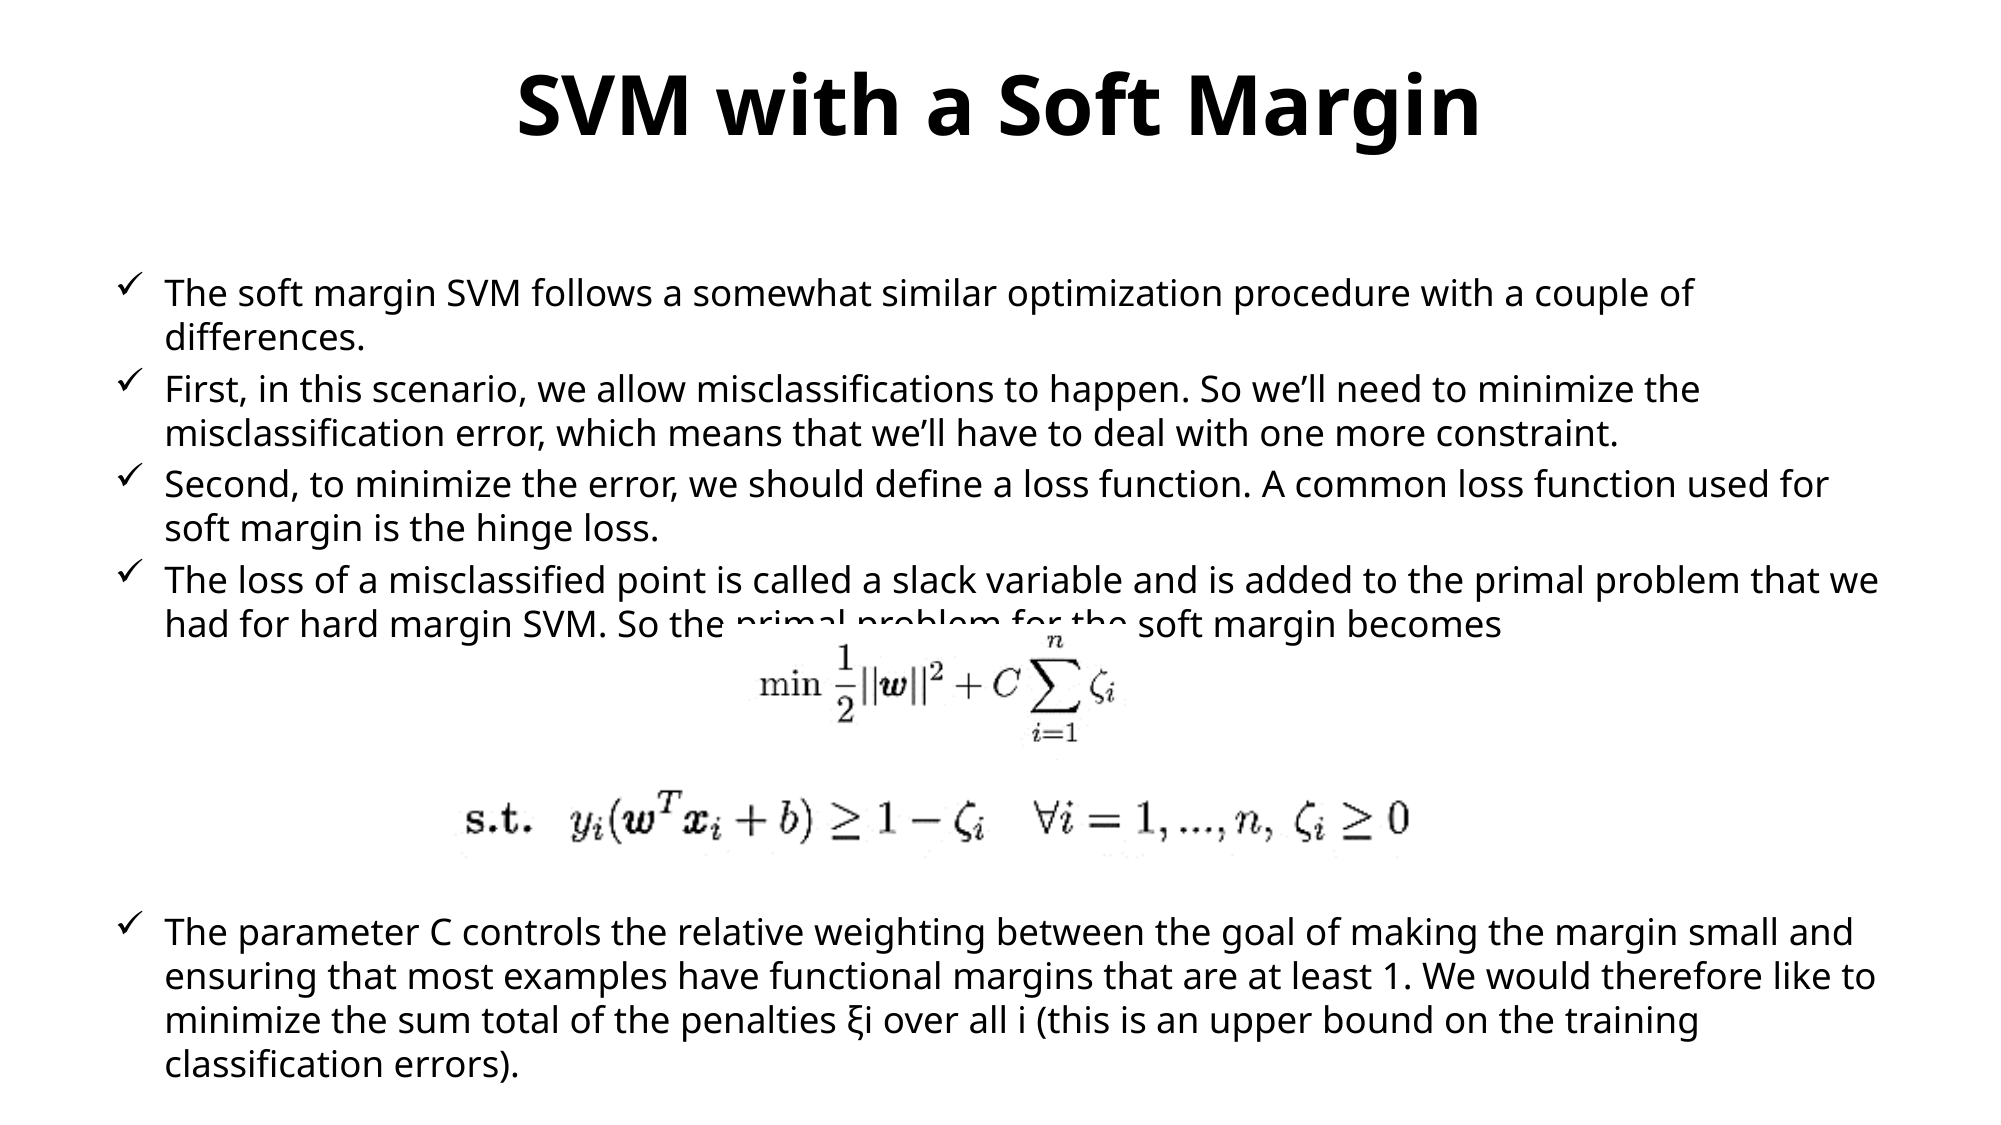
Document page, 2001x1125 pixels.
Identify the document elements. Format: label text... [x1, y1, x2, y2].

title SVM with a Soft Margin [99, 45, 1900, 233]
list The soft margin SVM follows a somewhat similar optimization procedure with a couple of differences. First, in this scenario, we allow misclassifications to happen. So we’ll need to minimize the misclassification error, which means that we’ll have to deal with one more constraint. Second, to minimize the error, we should define a loss function. A common loss function used for soft margin is the hinge loss. The loss of a misclassified point is called a slack variable and is added to the primal problem that we had for hard margin SVM. So the primal problem for the soft margin becomes The parameter C controls the relative weighting between the goal of making the margin small and ensuring that most examples have functional margins that are at least 1. We would therefore like to minimize the sum total of the penalties ξi over all i (this is an upper bound on the training classification errors). [99, 262, 1900, 1100]
picture [437, 624, 1423, 863]
